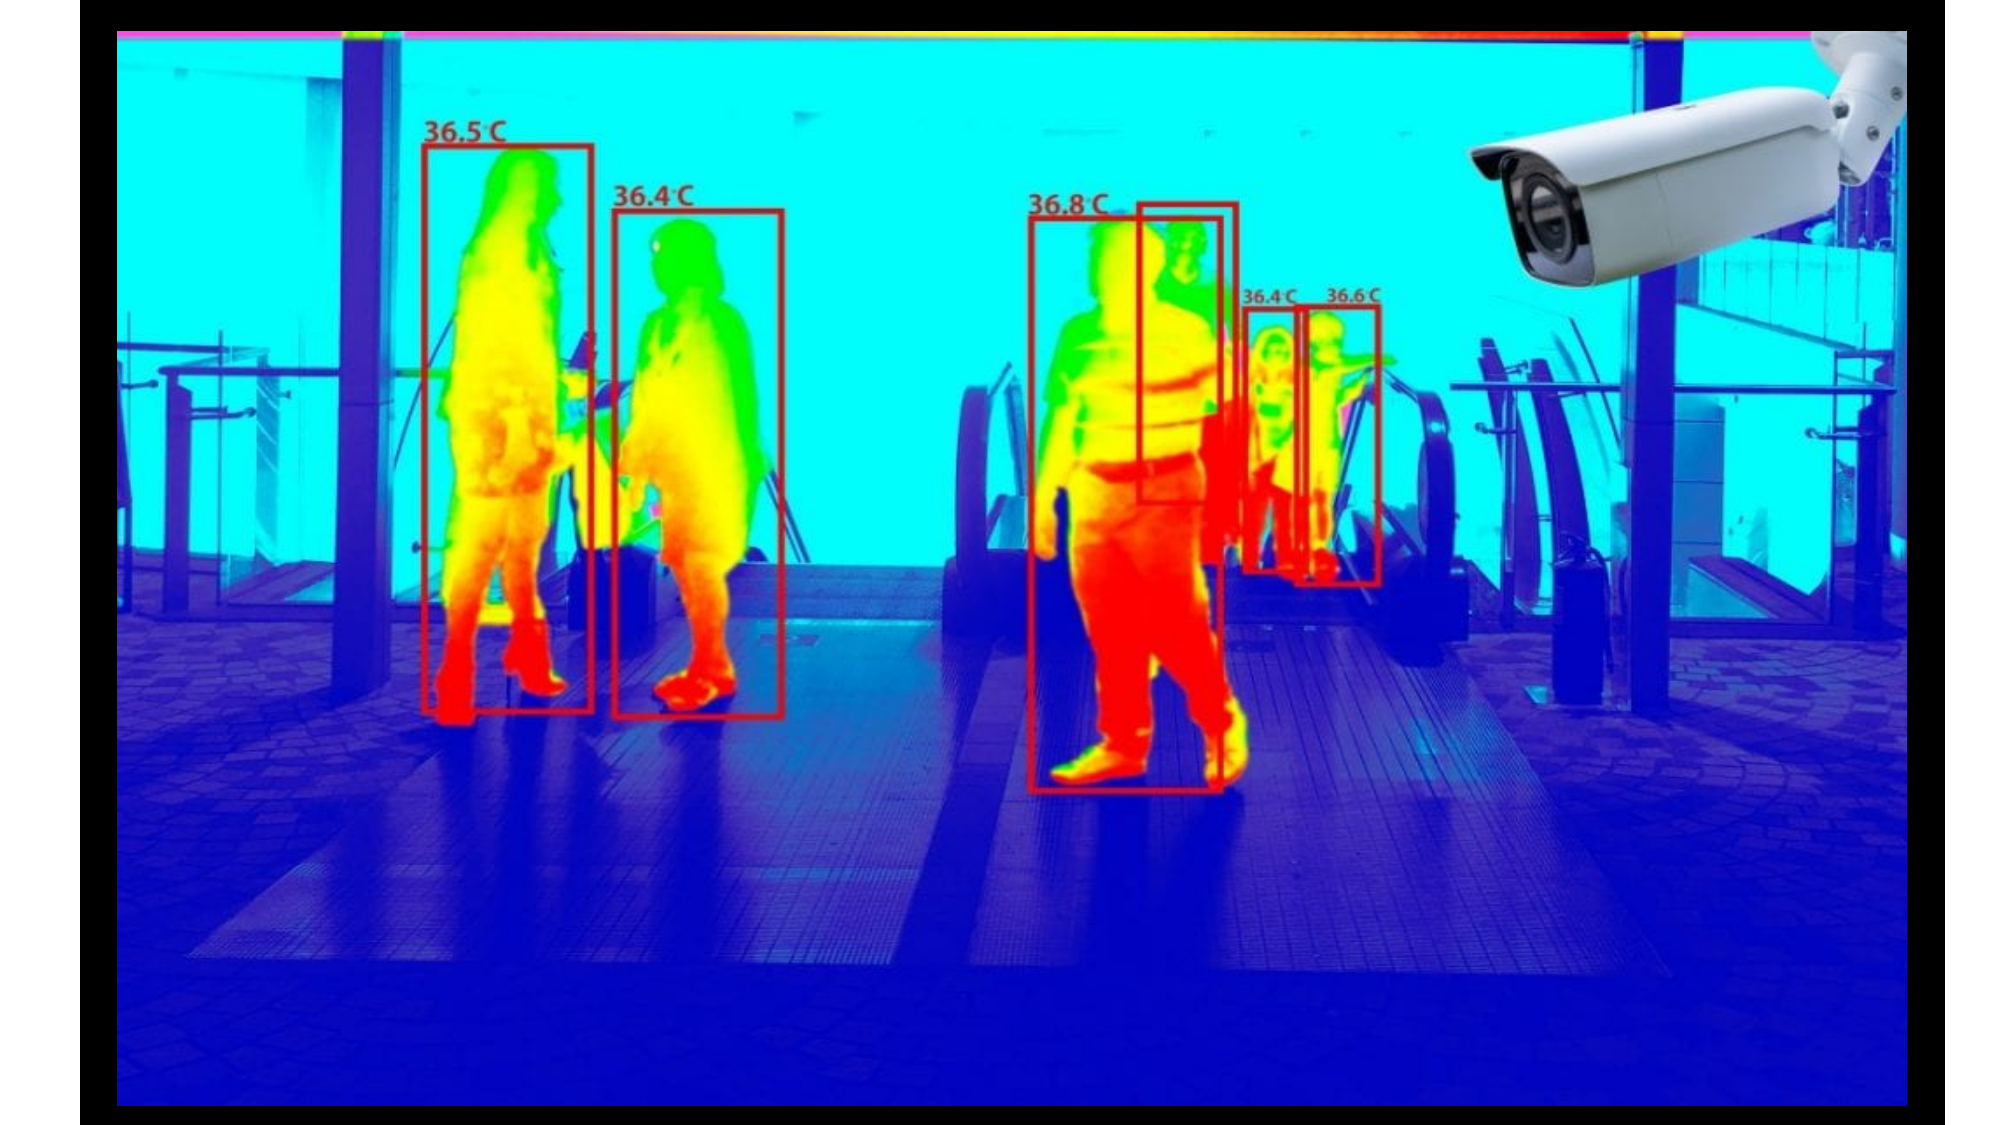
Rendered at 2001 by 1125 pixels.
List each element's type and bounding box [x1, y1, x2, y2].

list [117, 31, 1908, 1106]
